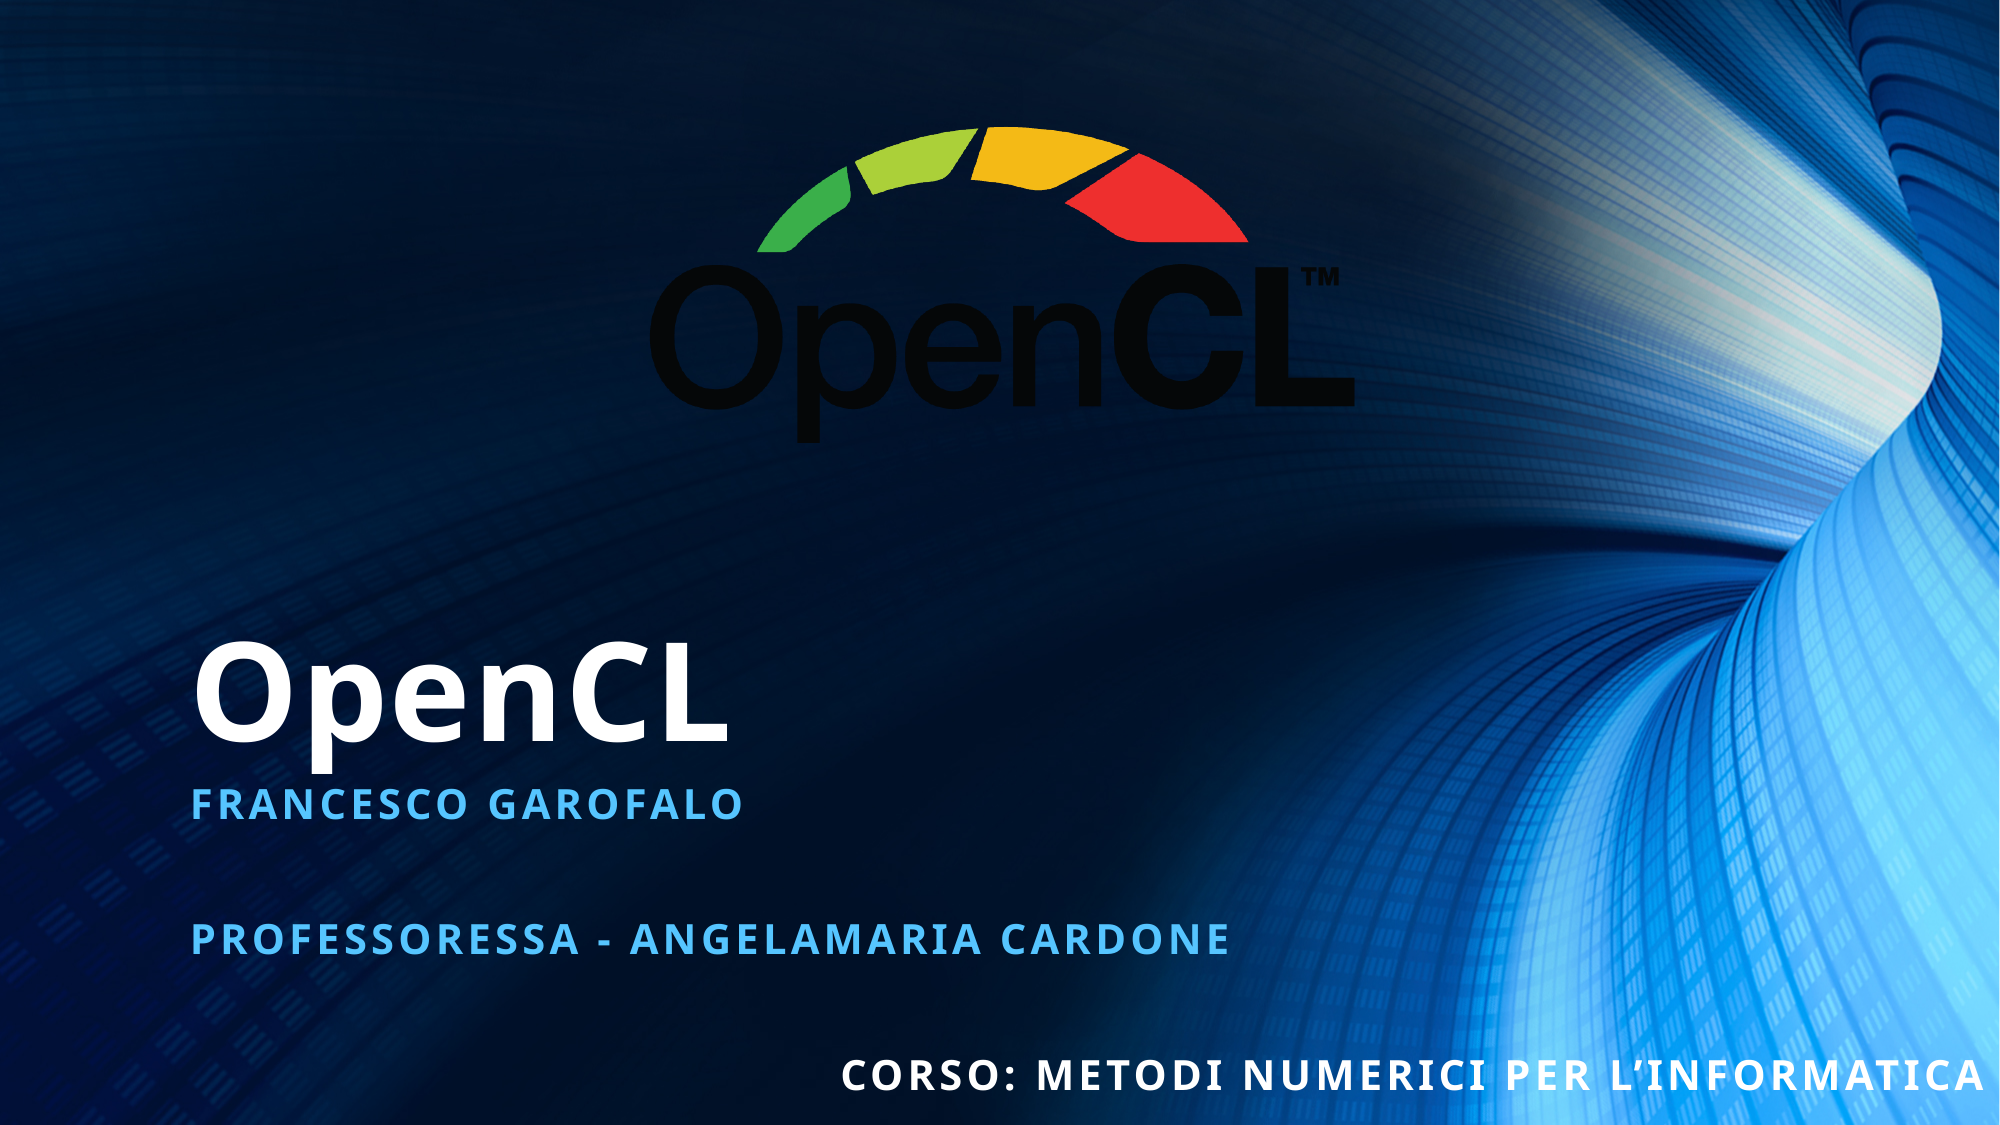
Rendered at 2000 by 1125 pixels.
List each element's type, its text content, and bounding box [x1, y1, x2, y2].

title OpenCL [174, 299, 1626, 775]
subtitle Francesco Garofalo Professoressa - angelamaria Cardone [174, 775, 1525, 976]
picture [0, 0, 2000, 1125]
text_box Corso: Metodi numerici per l’informatica [649, 1046, 2000, 1125]
